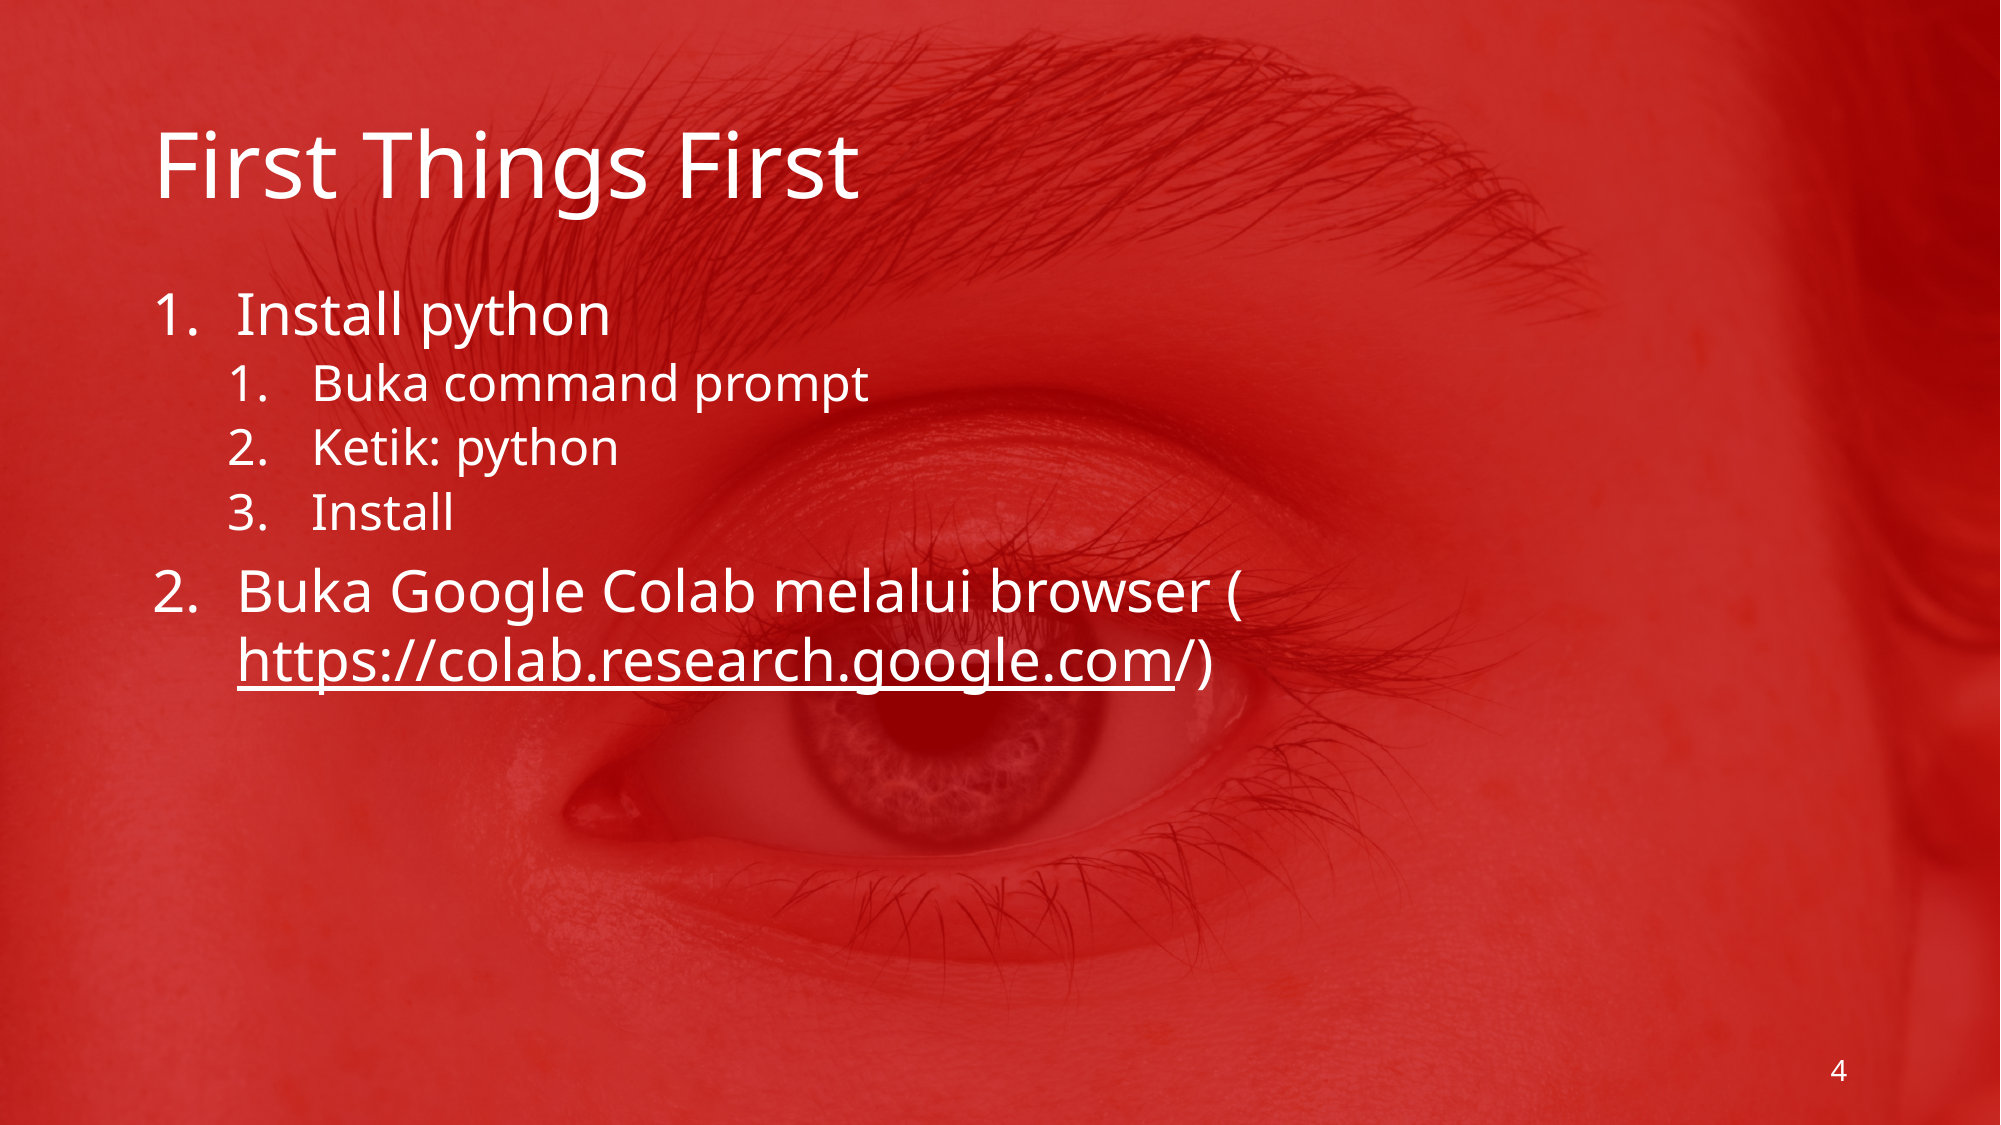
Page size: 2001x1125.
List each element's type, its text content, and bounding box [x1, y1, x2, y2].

title First Things First [137, 59, 1863, 278]
list Install python Buka command prompt Ketik: python Install Buka Google Colab melalui browser (https://colab.research.google.com/) [137, 277, 1448, 912]
slide_number 4 [1412, 1042, 1863, 1103]
